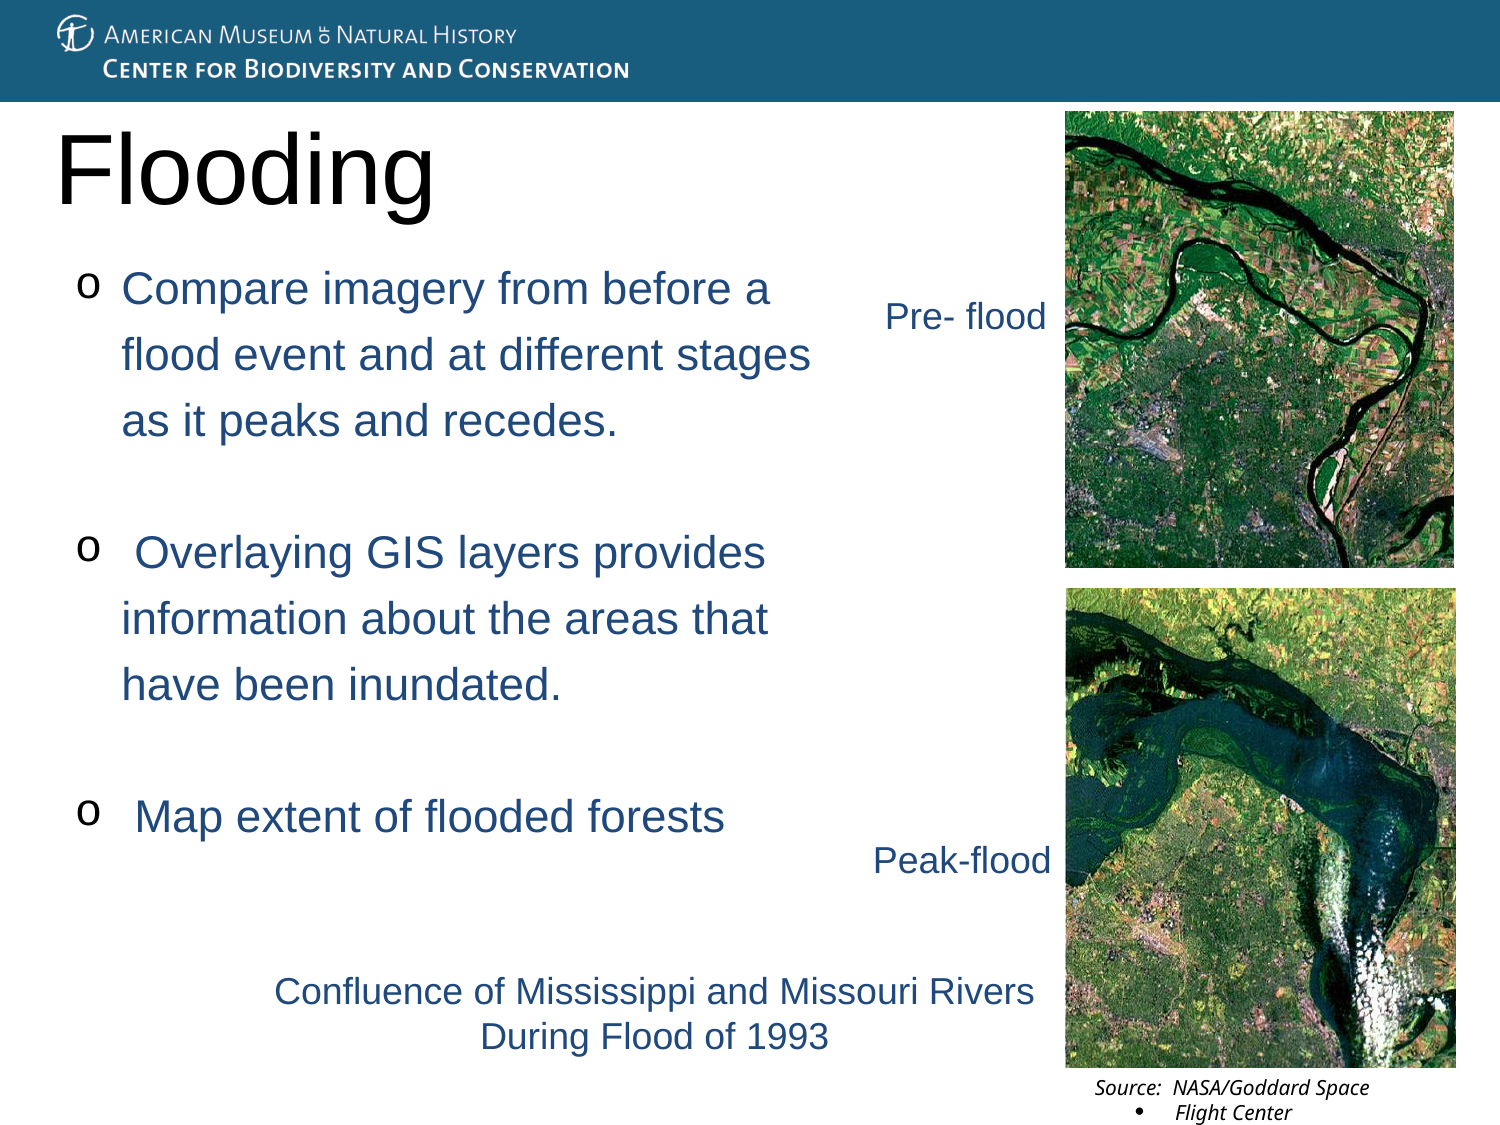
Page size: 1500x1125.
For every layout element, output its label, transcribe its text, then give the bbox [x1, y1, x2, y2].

picture [1064, 587, 1456, 1069]
picture [0, 0, 1500, 102]
text_box Compare imagery from before a flood event and at different stages as it peaks and recedes. Overlaying GIS layers provides information about the areas that have been inundated. Map extent of flooded forests [59, 239, 848, 825]
text_box Flooding [39, 97, 468, 233]
text_box Peak-flood [858, 828, 1059, 885]
text_box Source: NASA/Goddard Space Flight Center [1080, 1079, 1455, 1120]
text_box Confluence of Mississippi and Missouri Rivers During Flood of 1993 [259, 959, 1050, 1059]
picture [1064, 111, 1454, 568]
text_box Pre- flood [869, 285, 1059, 342]
